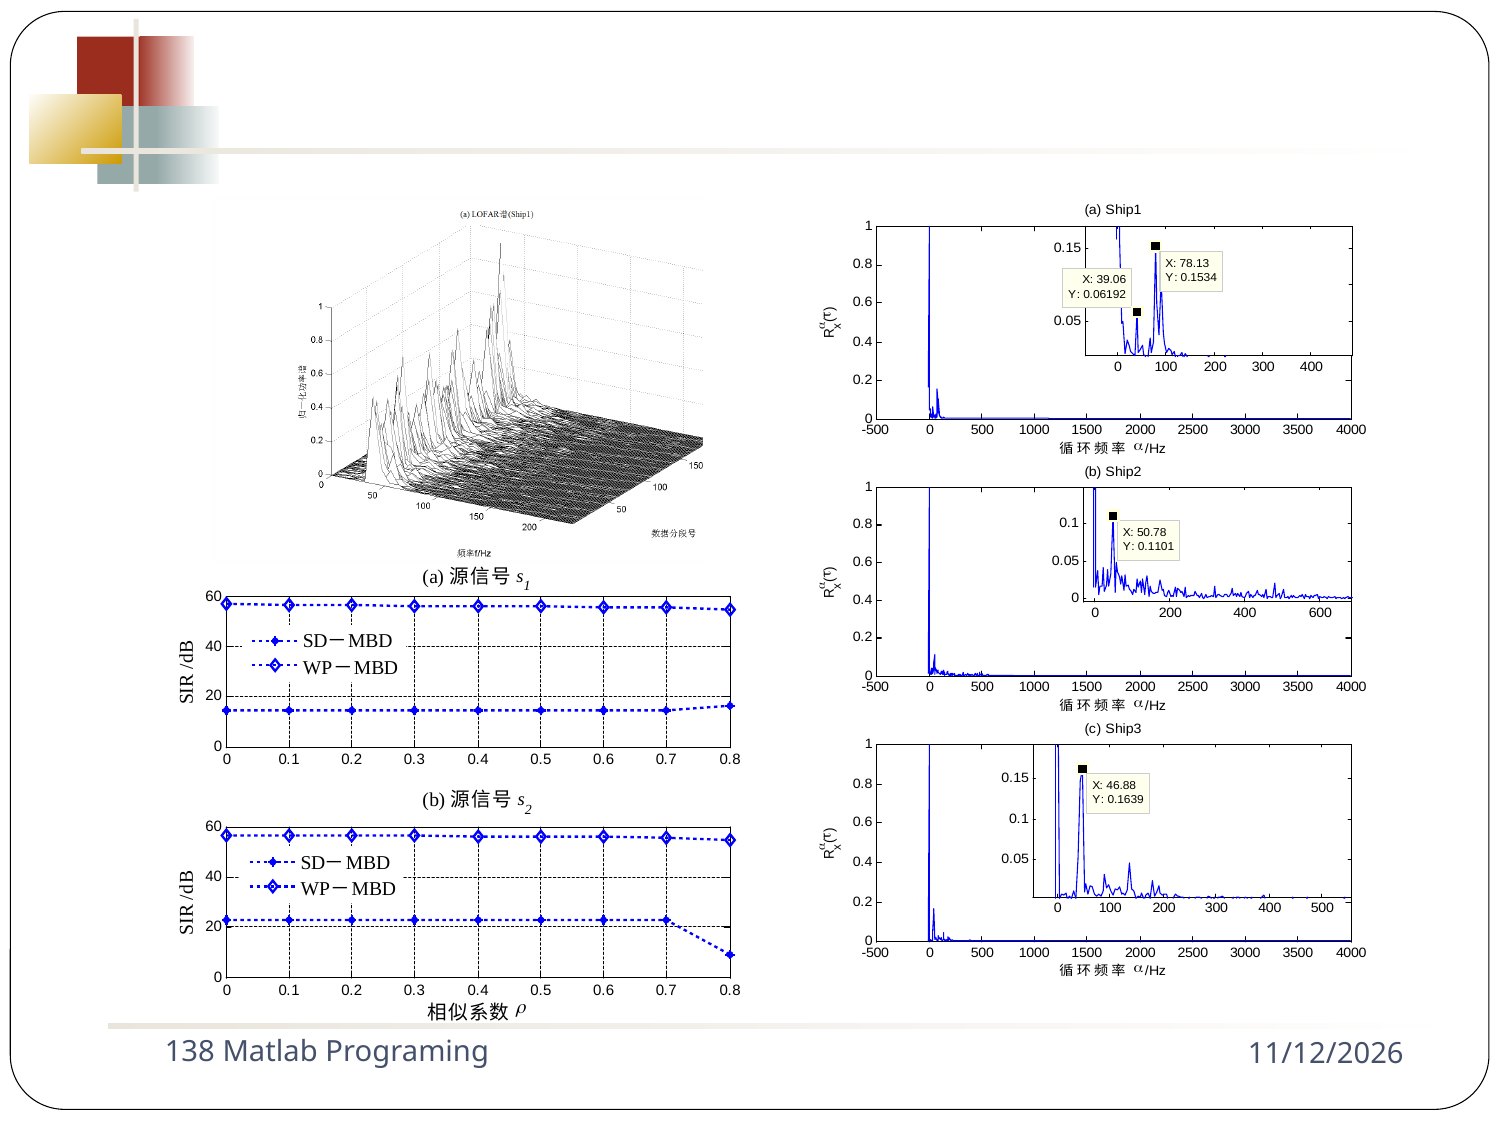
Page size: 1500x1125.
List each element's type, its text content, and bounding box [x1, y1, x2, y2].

text_box 138 Matlab Programing [150, 1012, 800, 1088]
picture [141, 196, 792, 1032]
text_box [1012, 1015, 1419, 1094]
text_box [796, 196, 1410, 981]
